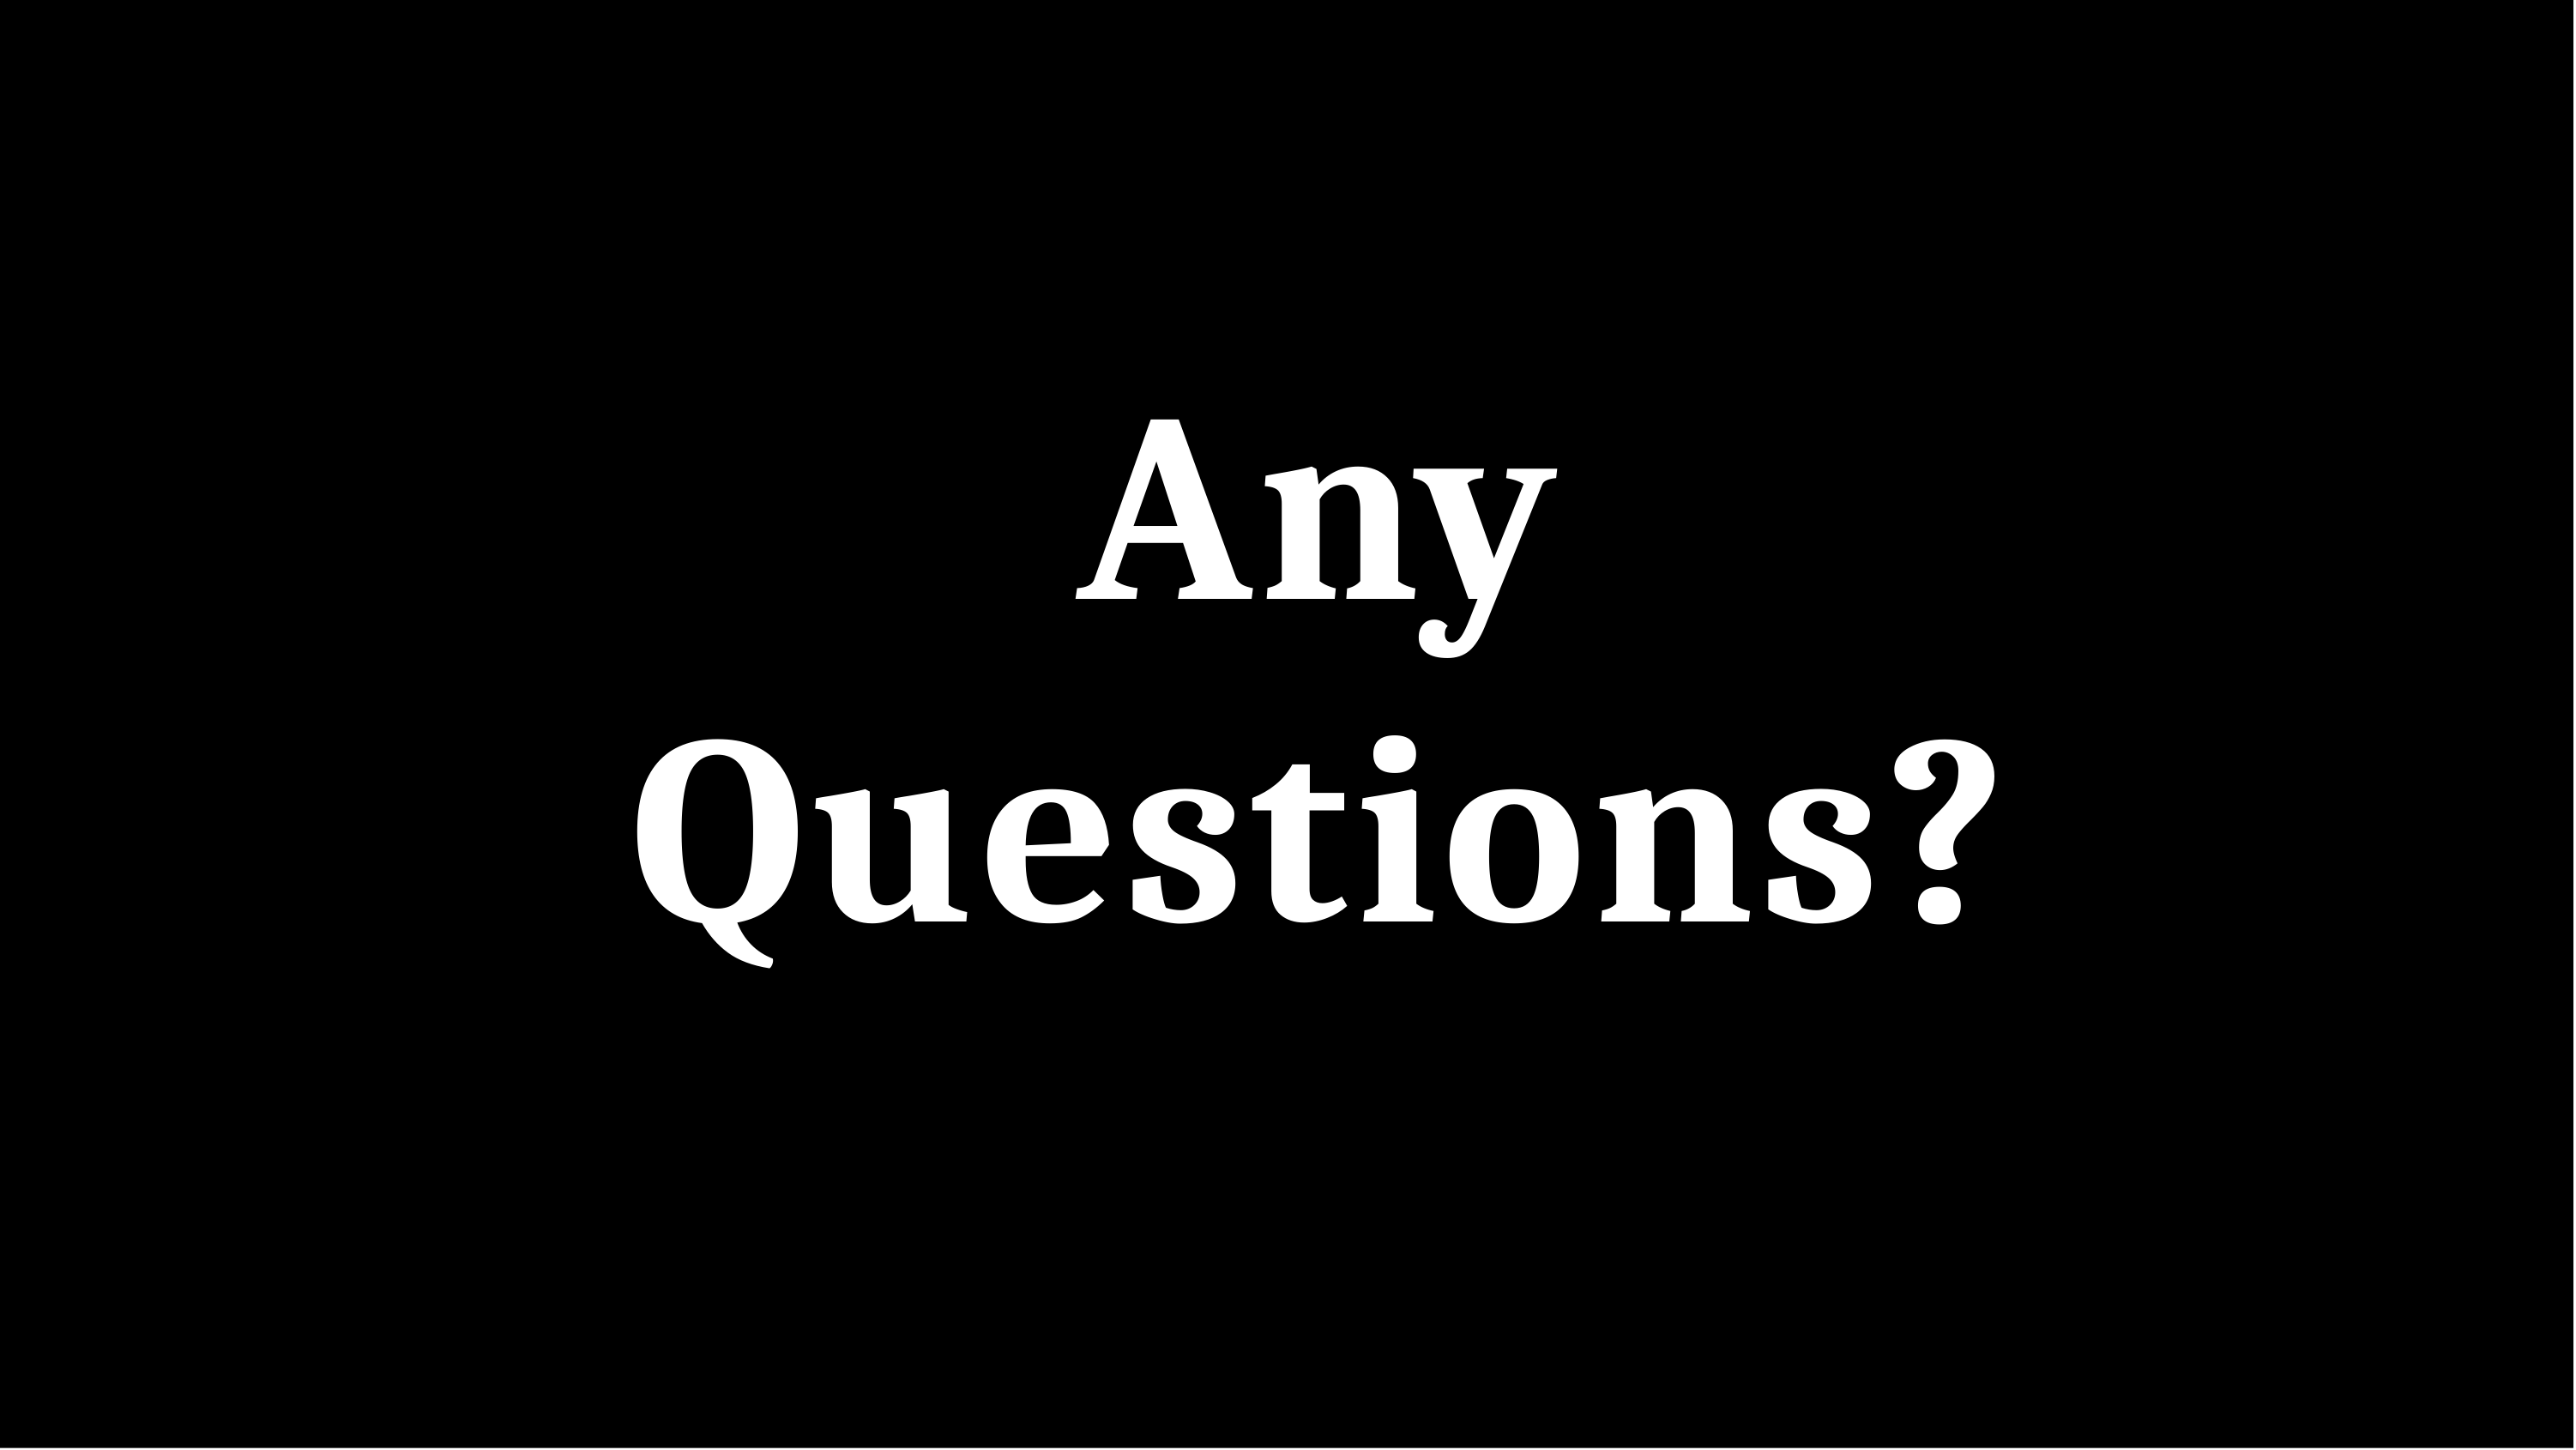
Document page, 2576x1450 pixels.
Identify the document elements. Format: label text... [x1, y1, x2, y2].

title Any Questions? [451, 328, 2189, 976]
text_box [0, 0, 2573, 1448]
